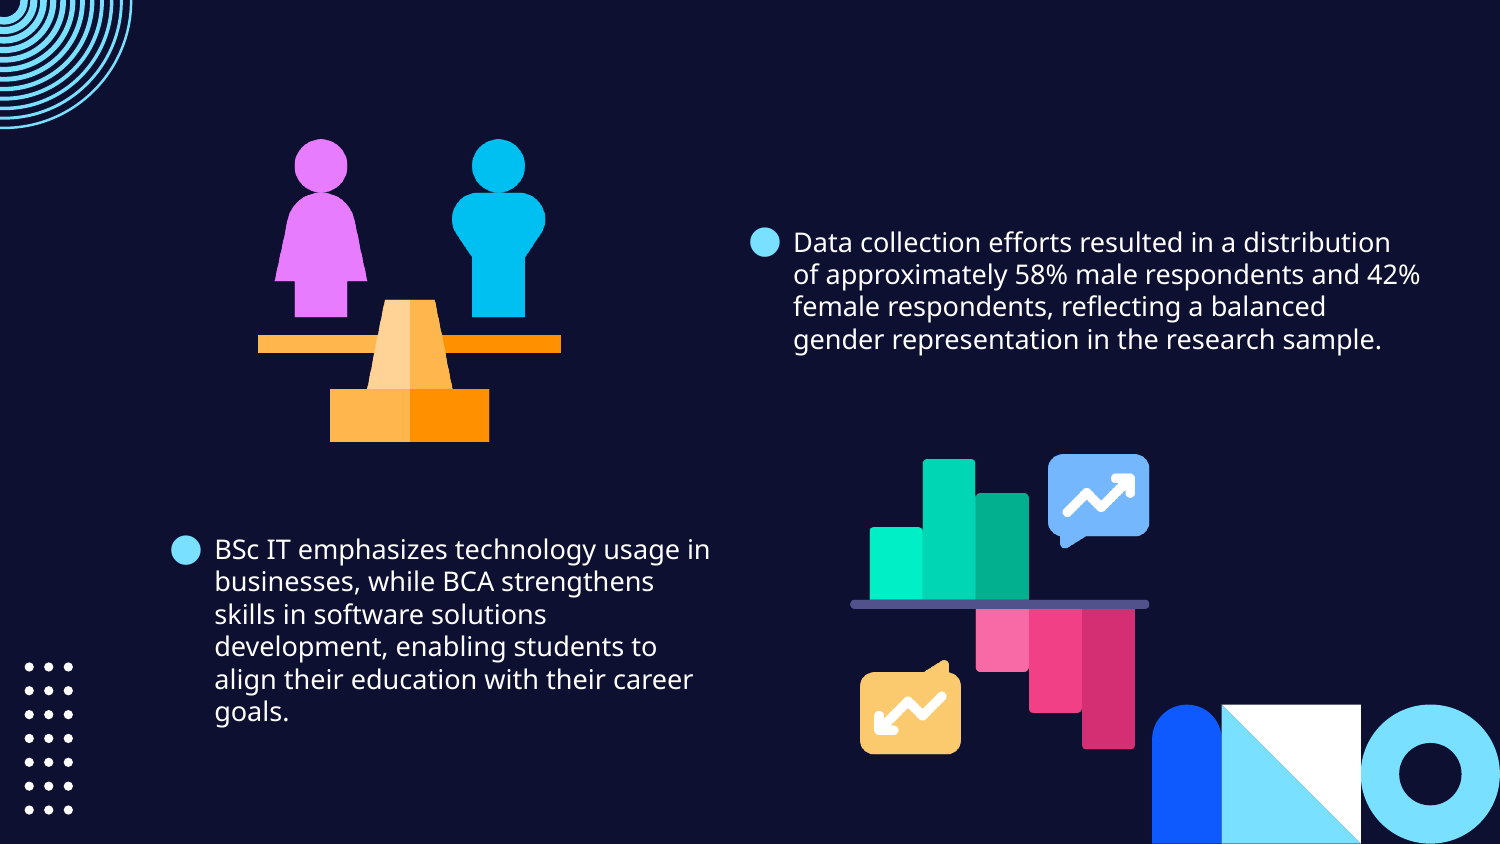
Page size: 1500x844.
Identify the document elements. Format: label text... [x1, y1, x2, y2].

text_box BSc IT emphasizes technology usage in businesses, while BCA strengthens skills in software solutions development, enabling students to align their education with their career goals. [152, 524, 732, 735]
picture [258, 139, 562, 443]
text_box Data collection efforts resulted in a distribution of approximately 58% male respondents and 42% female respondents, reflecting a balanced gender representation in the research sample. [731, 217, 1436, 363]
picture [844, 449, 1154, 759]
